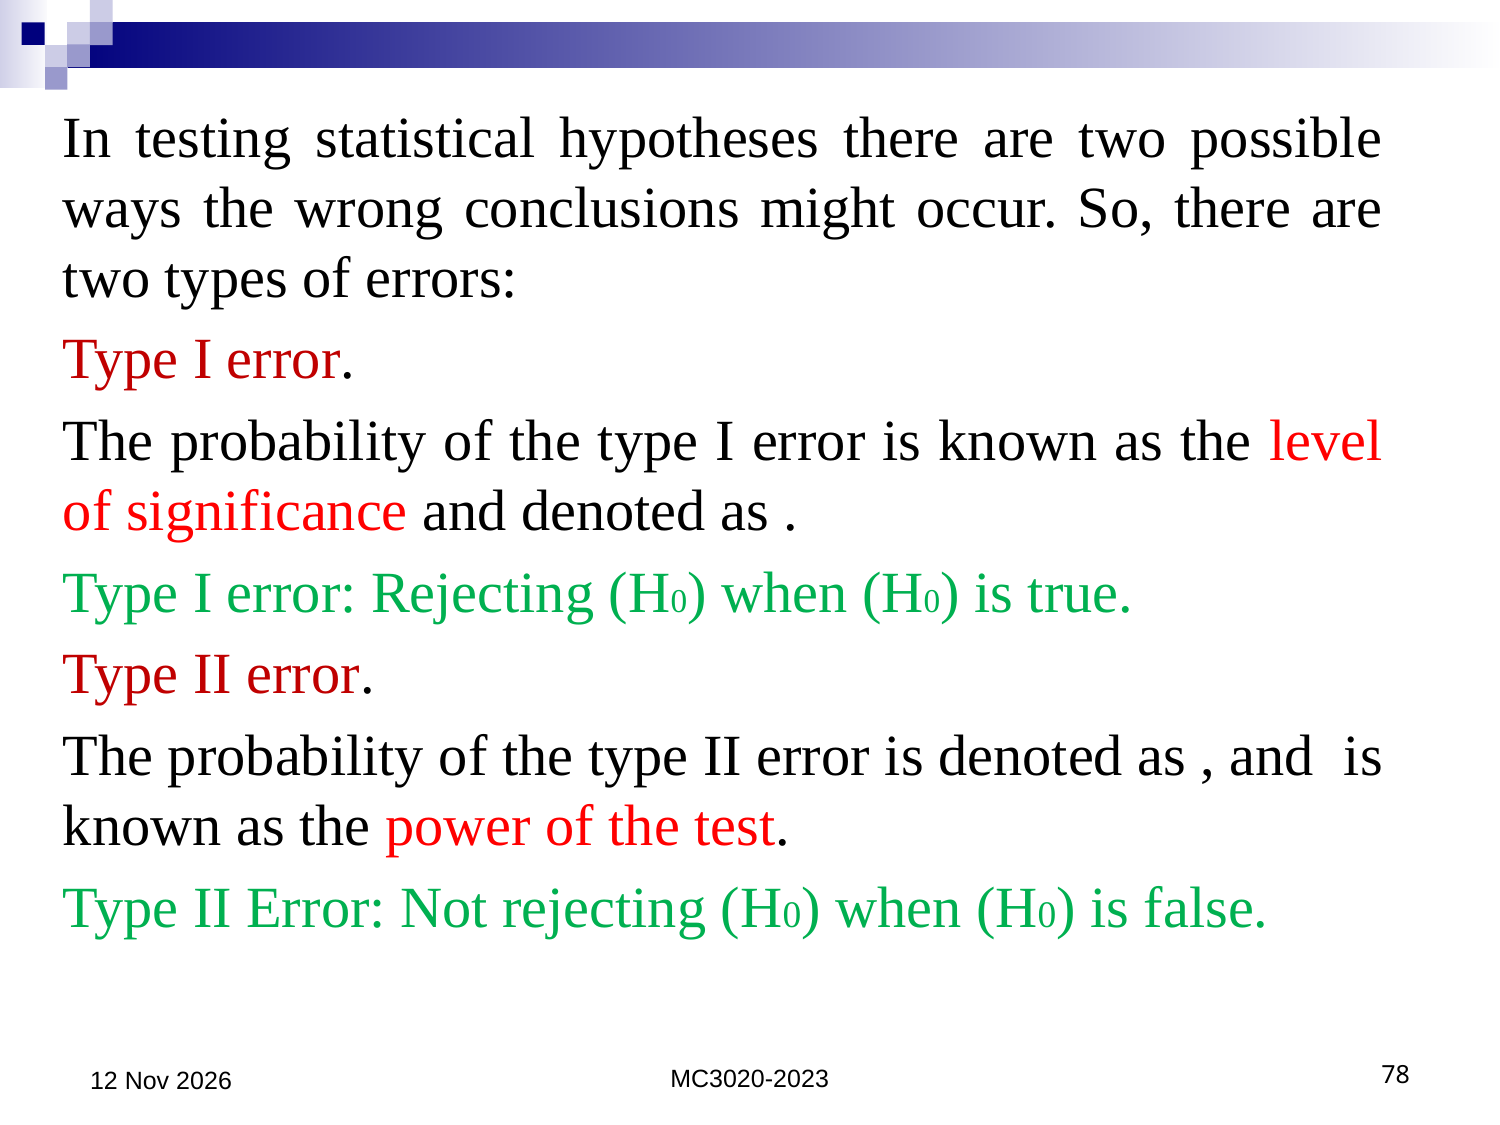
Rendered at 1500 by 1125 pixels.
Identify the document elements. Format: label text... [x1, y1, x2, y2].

slide_number 78 [1074, 1025, 1425, 1100]
slide_number 26-May-23 [75, 1024, 425, 1103]
footer MC3020-2023 [512, 1025, 988, 1100]
